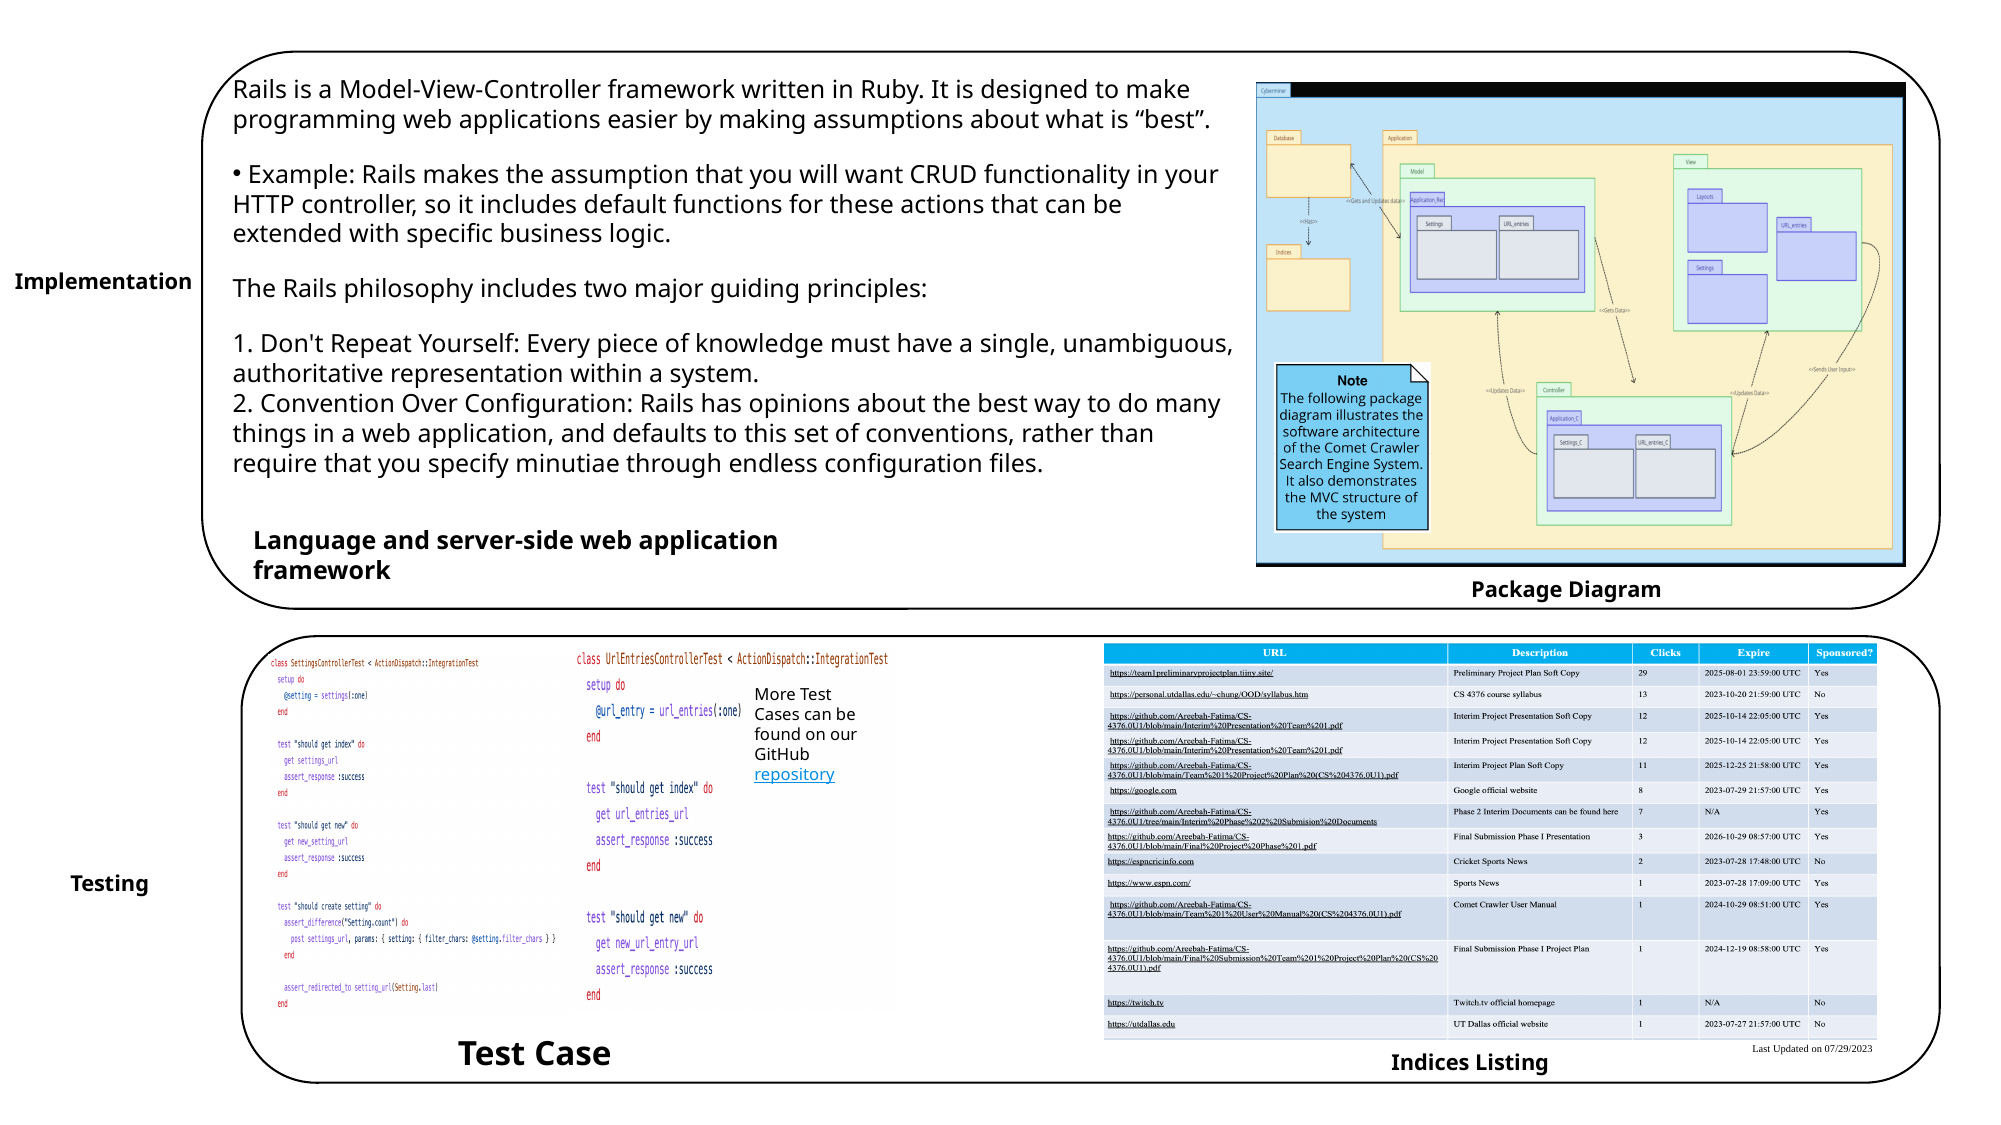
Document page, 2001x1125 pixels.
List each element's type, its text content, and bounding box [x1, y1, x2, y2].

text_box [240, 635, 1941, 1084]
picture [268, 647, 896, 1018]
text_box Language and server-side web application framework [238, 565, 934, 592]
text_box [201, 92, 238, 591]
text_box Indices Listing [1370, 1041, 1768, 1083]
text_box Rails is a Model-View-Controller framework written in Ruby. It is designed to make programming web applications easier by making assumptions about what is “best”. Example: Rails makes the assumption that you will want CRUD functionality in your HTTP controller, so it includes default functions for these actions that can be extended with specific business logic. The Rails philosophy includes two major guiding principles: Don't Repeat Yourself: Every piece of knowledge must have a single, unambiguous, authoritative representation within a system. Convention Over Configuration: Rails has opinions about the best way to do many things in a web application, and defaults to this set of conventions, rather than require that you specify minutiae through endless configuration files. [217, 65, 1255, 565]
picture [1256, 82, 1906, 567]
text_box Package Diagram [1456, 568, 1854, 610]
text_box Test Case [443, 1024, 841, 1080]
text_box [240, 50, 1941, 610]
text_box Testing [55, 862, 240, 904]
picture [1104, 664, 1877, 1040]
text_box Implementation [0, 260, 216, 302]
text_box Last Updated on 07/29/2023 [1737, 1034, 1930, 1062]
